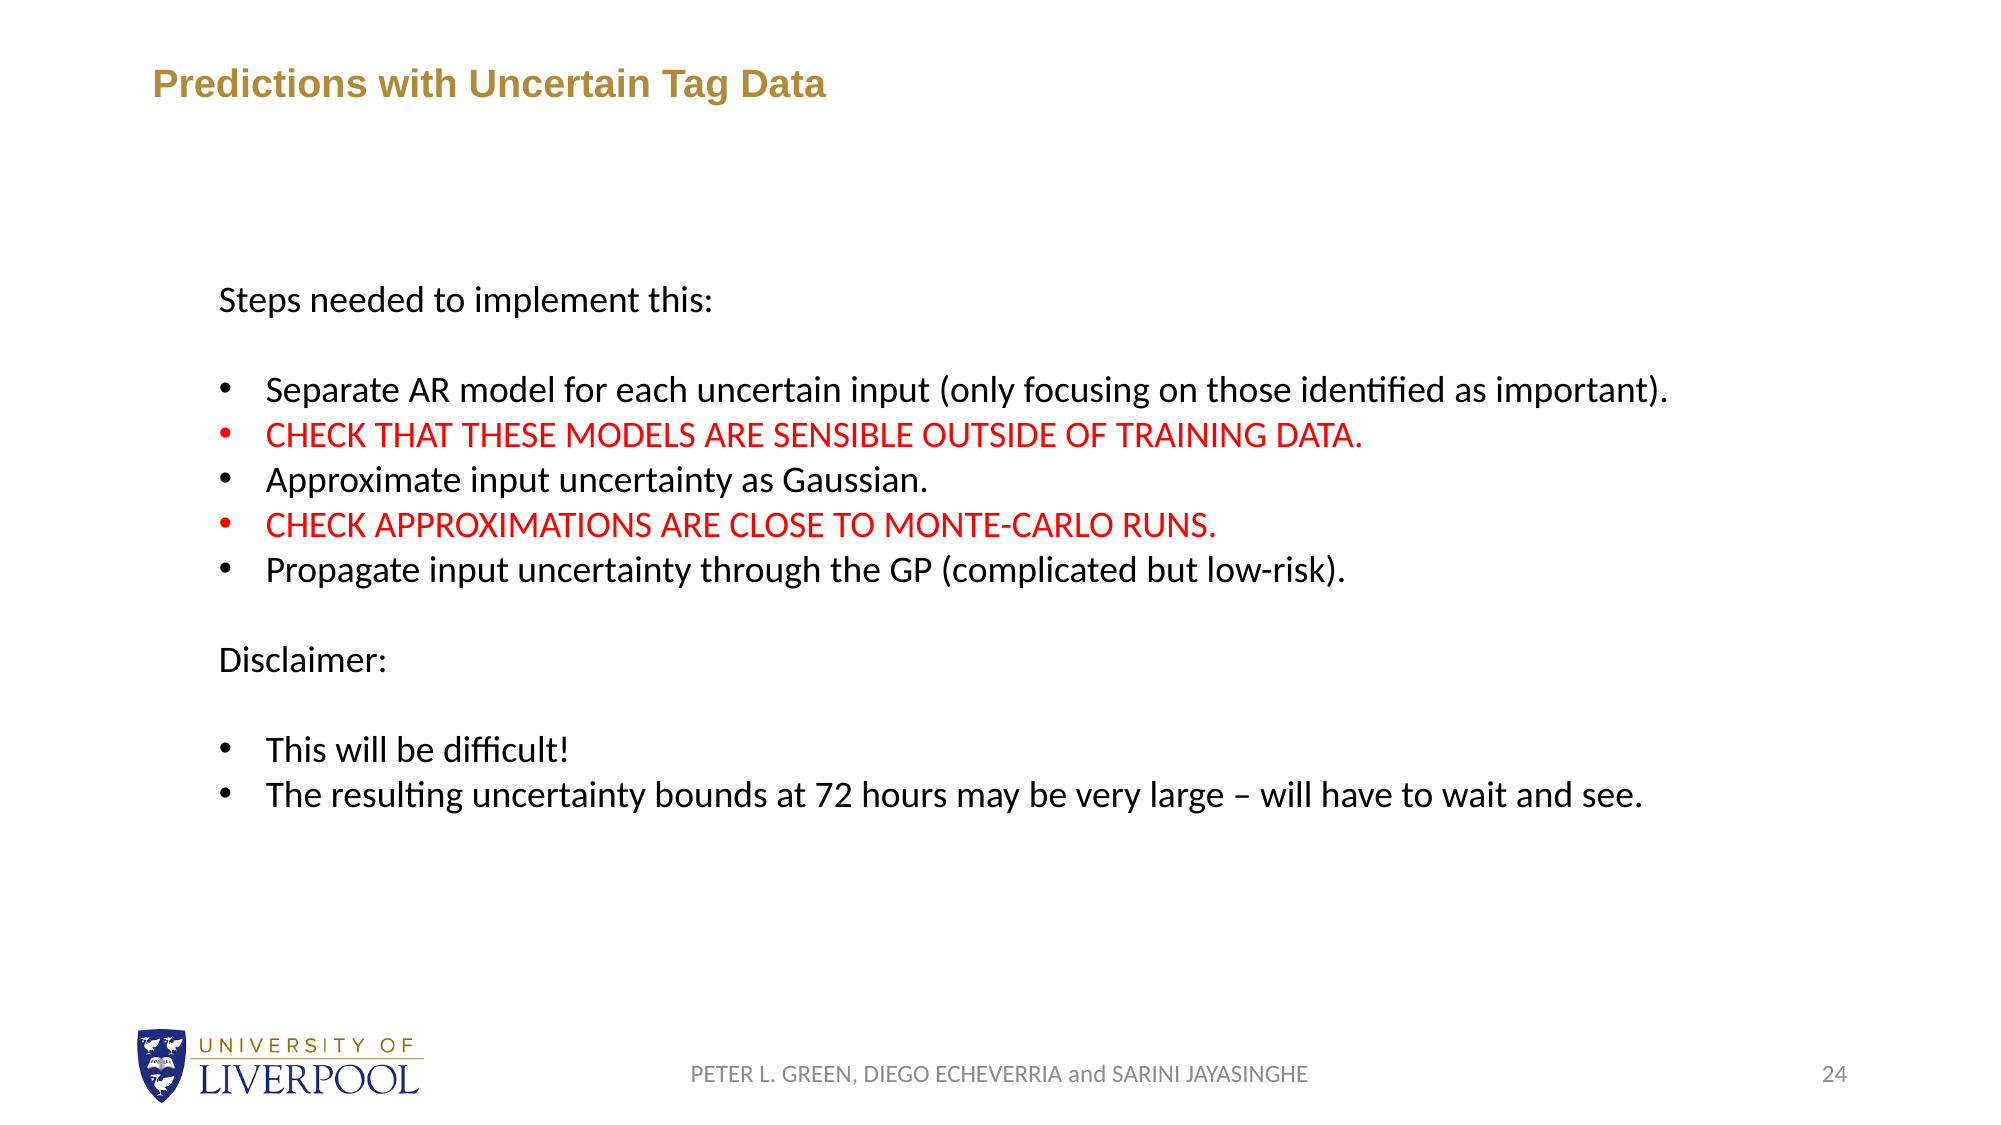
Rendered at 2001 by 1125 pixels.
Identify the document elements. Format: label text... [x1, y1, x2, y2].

picture [137, 1029, 424, 1103]
text_box Steps needed to implement this: Separate AR model for each uncertain input (only focusing on those identified as important). CHECK THAT THESE MODELS ARE SENSIBLE OUTSIDE OF TRAINING DATA. Approximate input uncertainty as Gaussian. CHECK APPROXIMATIONS ARE CLOSE TO MONTE-CARLO RUNS. Propagate input uncertainty through the GP (complicated but low-risk). Disclaimer: This will be difficult! The resulting uncertainty bounds at 72 hours may be very large – will have to wait and see. [204, 267, 1814, 913]
title Predictions with Uncertain Tag Data [137, 55, 1863, 114]
slide_number 24 [1412, 1042, 1863, 1103]
footer PETER L. GREEN, DIEGO ECHEVERRIA and SARINI JAYASINGHE [662, 1042, 1338, 1103]
